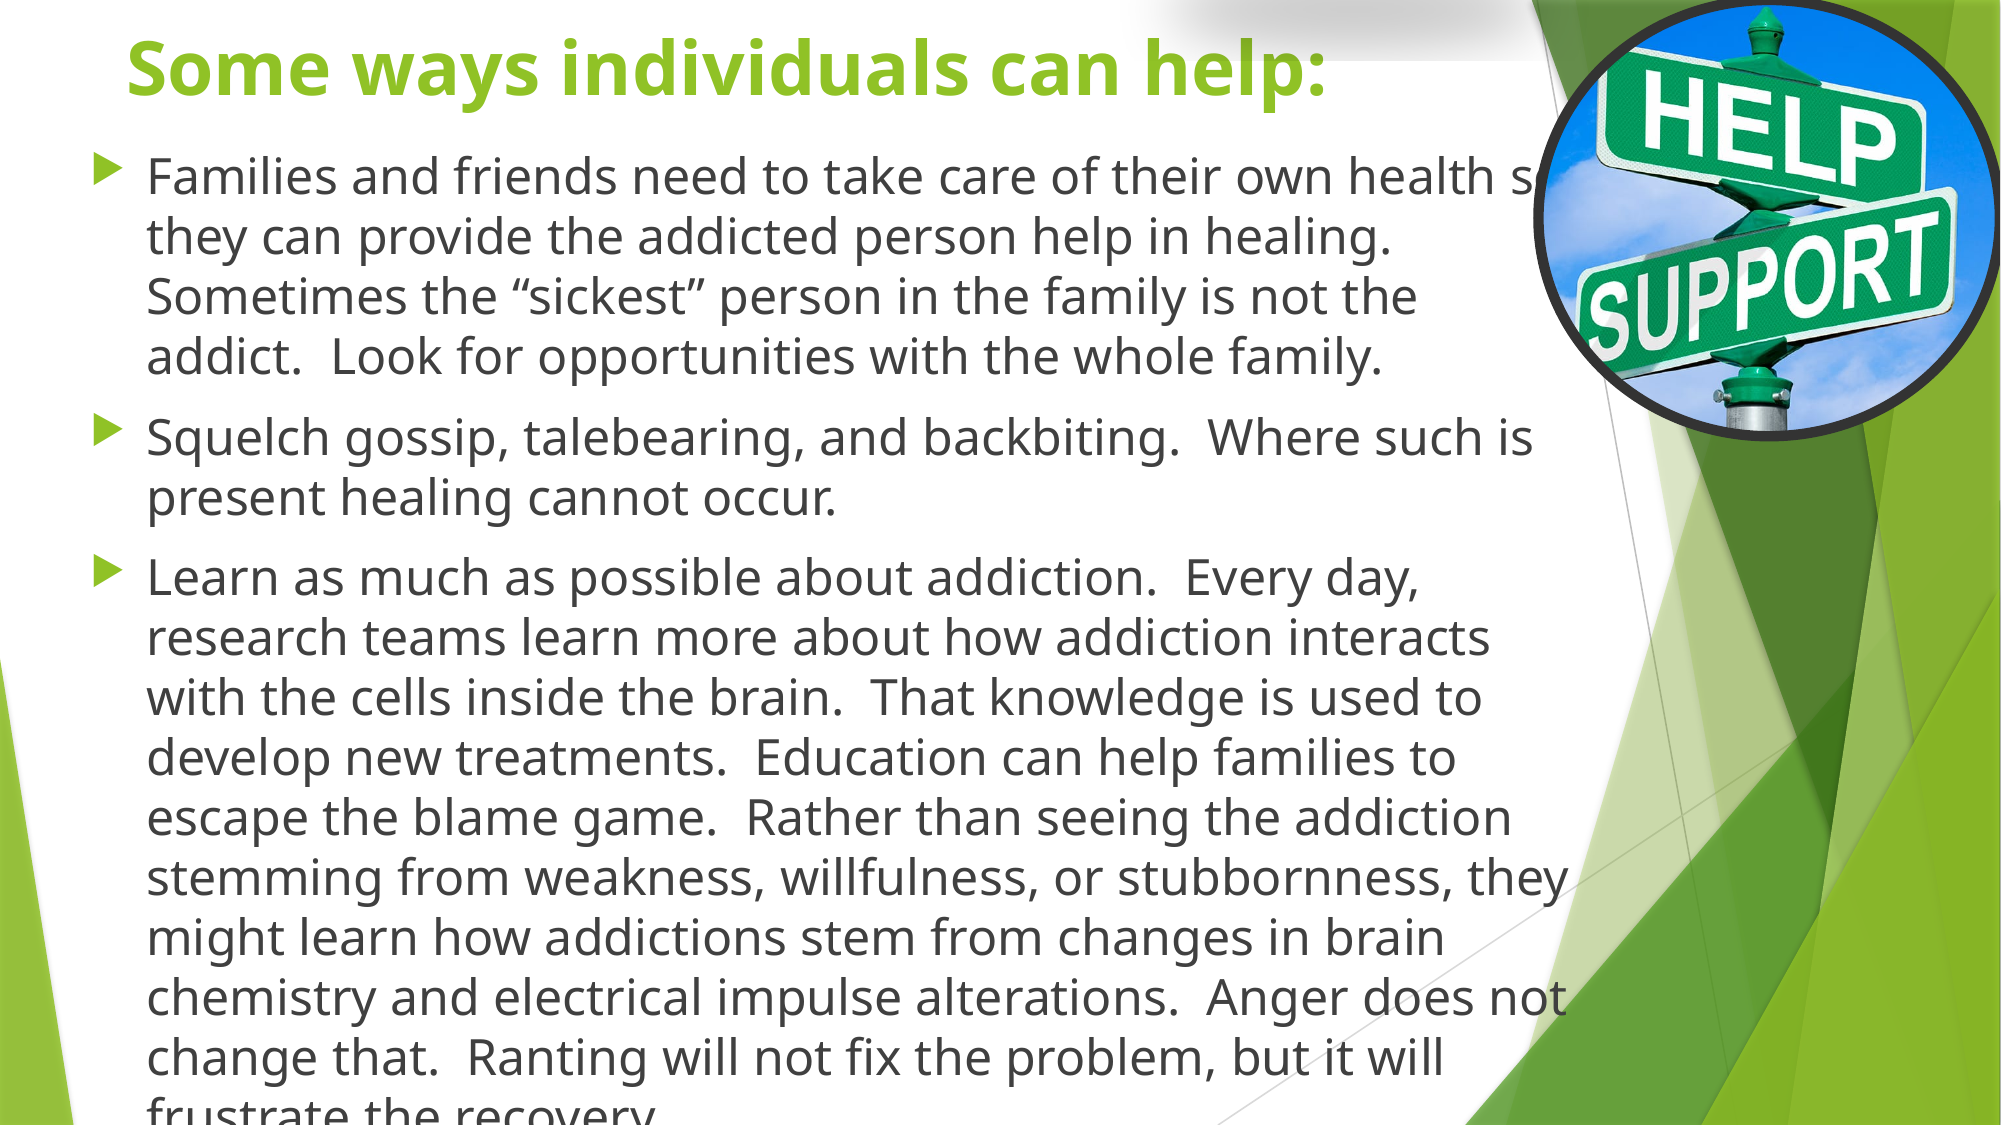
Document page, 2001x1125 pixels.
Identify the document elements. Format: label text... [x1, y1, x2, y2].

title Some ways individuals can help: [111, 13, 1522, 136]
picture [1537, 0, 2000, 437]
list Families and friends need to take care of their own health so they can provide the addicted person help in healing. Sometimes the “sickest” person in the family is not the addict. Look for opportunities with the whole family. Squelch gossip, talebearing, and backbiting. Where such is present healing cannot occur. Learn as much as possible about addiction. Every day, research teams learn more about how addiction interacts with the cells inside the brain. That knowledge is used to develop new treatments. Education can help families to escape the blame game. Rather than seeing the addiction stemming from weakness, willfulness, or stubbornness, they might learn how addictions stem from changes in brain chemistry and electrical impulse alterations. Anger does not change that. Ranting will not fix the problem, but it will frustrate the recovery. [75, 136, 1600, 989]
